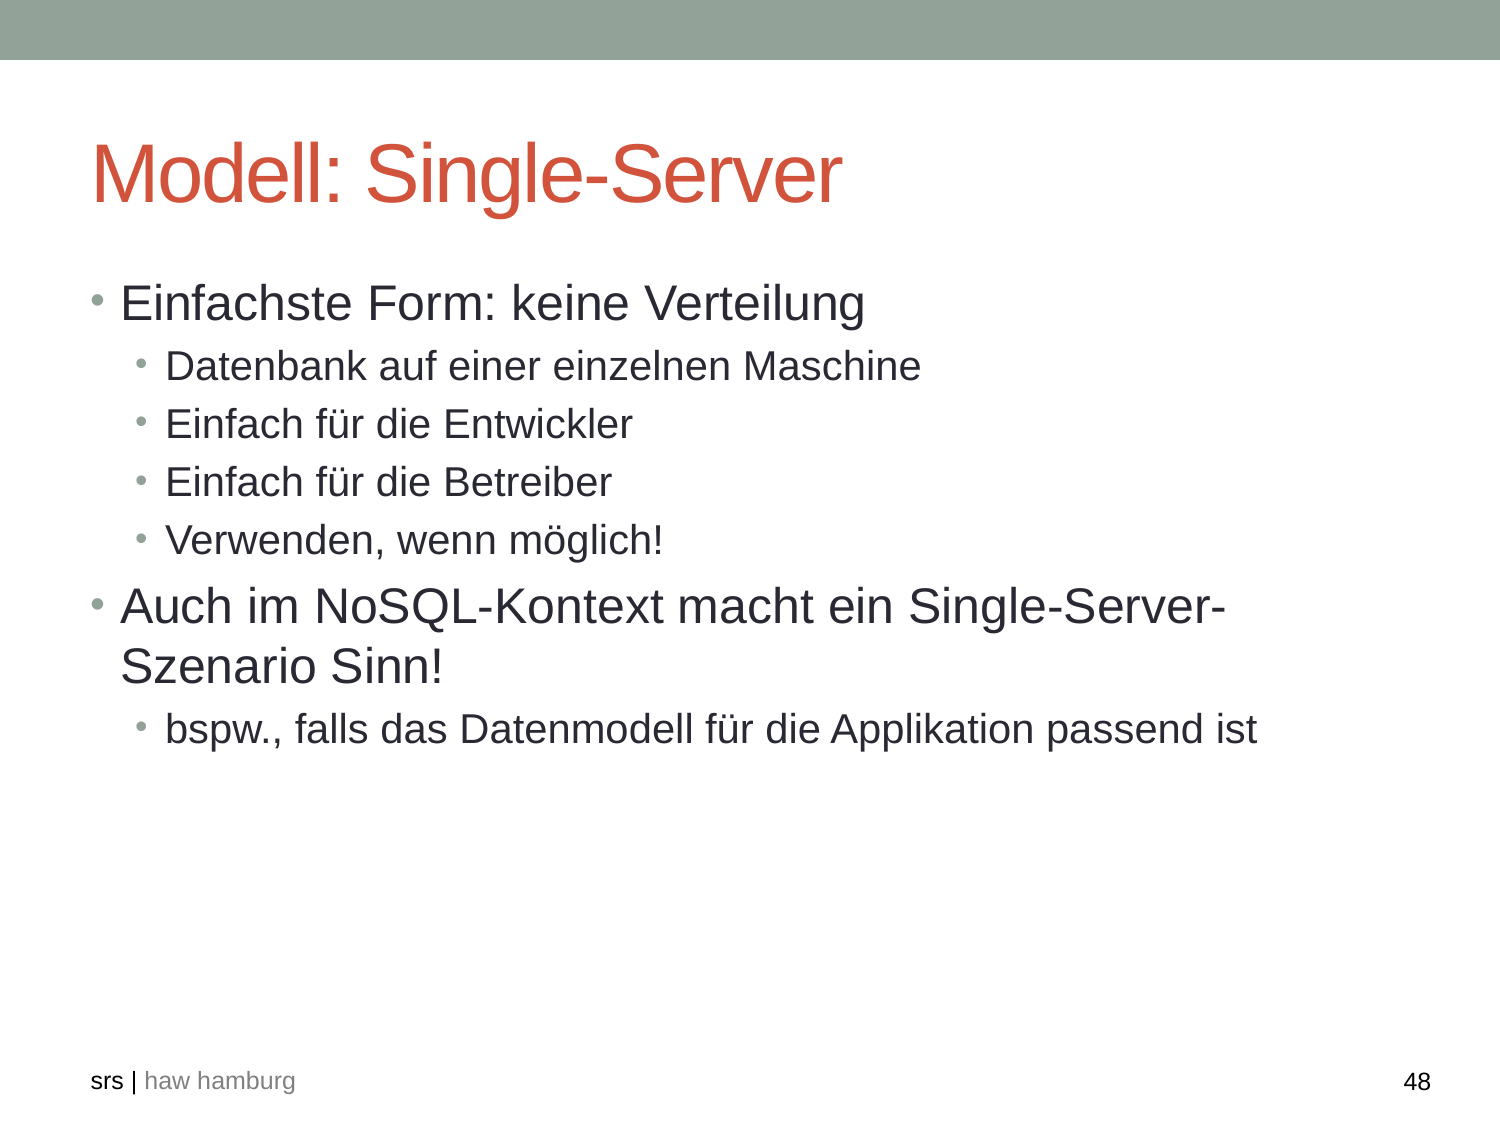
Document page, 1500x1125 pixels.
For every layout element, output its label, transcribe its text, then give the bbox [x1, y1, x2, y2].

title Modell: Single-Server [75, 87, 1425, 250]
list Einfachste Form: keine Verteilung Datenbank auf einer einzelnen Maschine Einfach für die Entwickler Einfach für die Betreiber Verwenden, wenn möglich! Auch im NoSQL-Kontext macht ein Single-Server-Szenario Sinn! bspw., falls das Datenmodell für die Applikation passend ist [75, 262, 1425, 1063]
